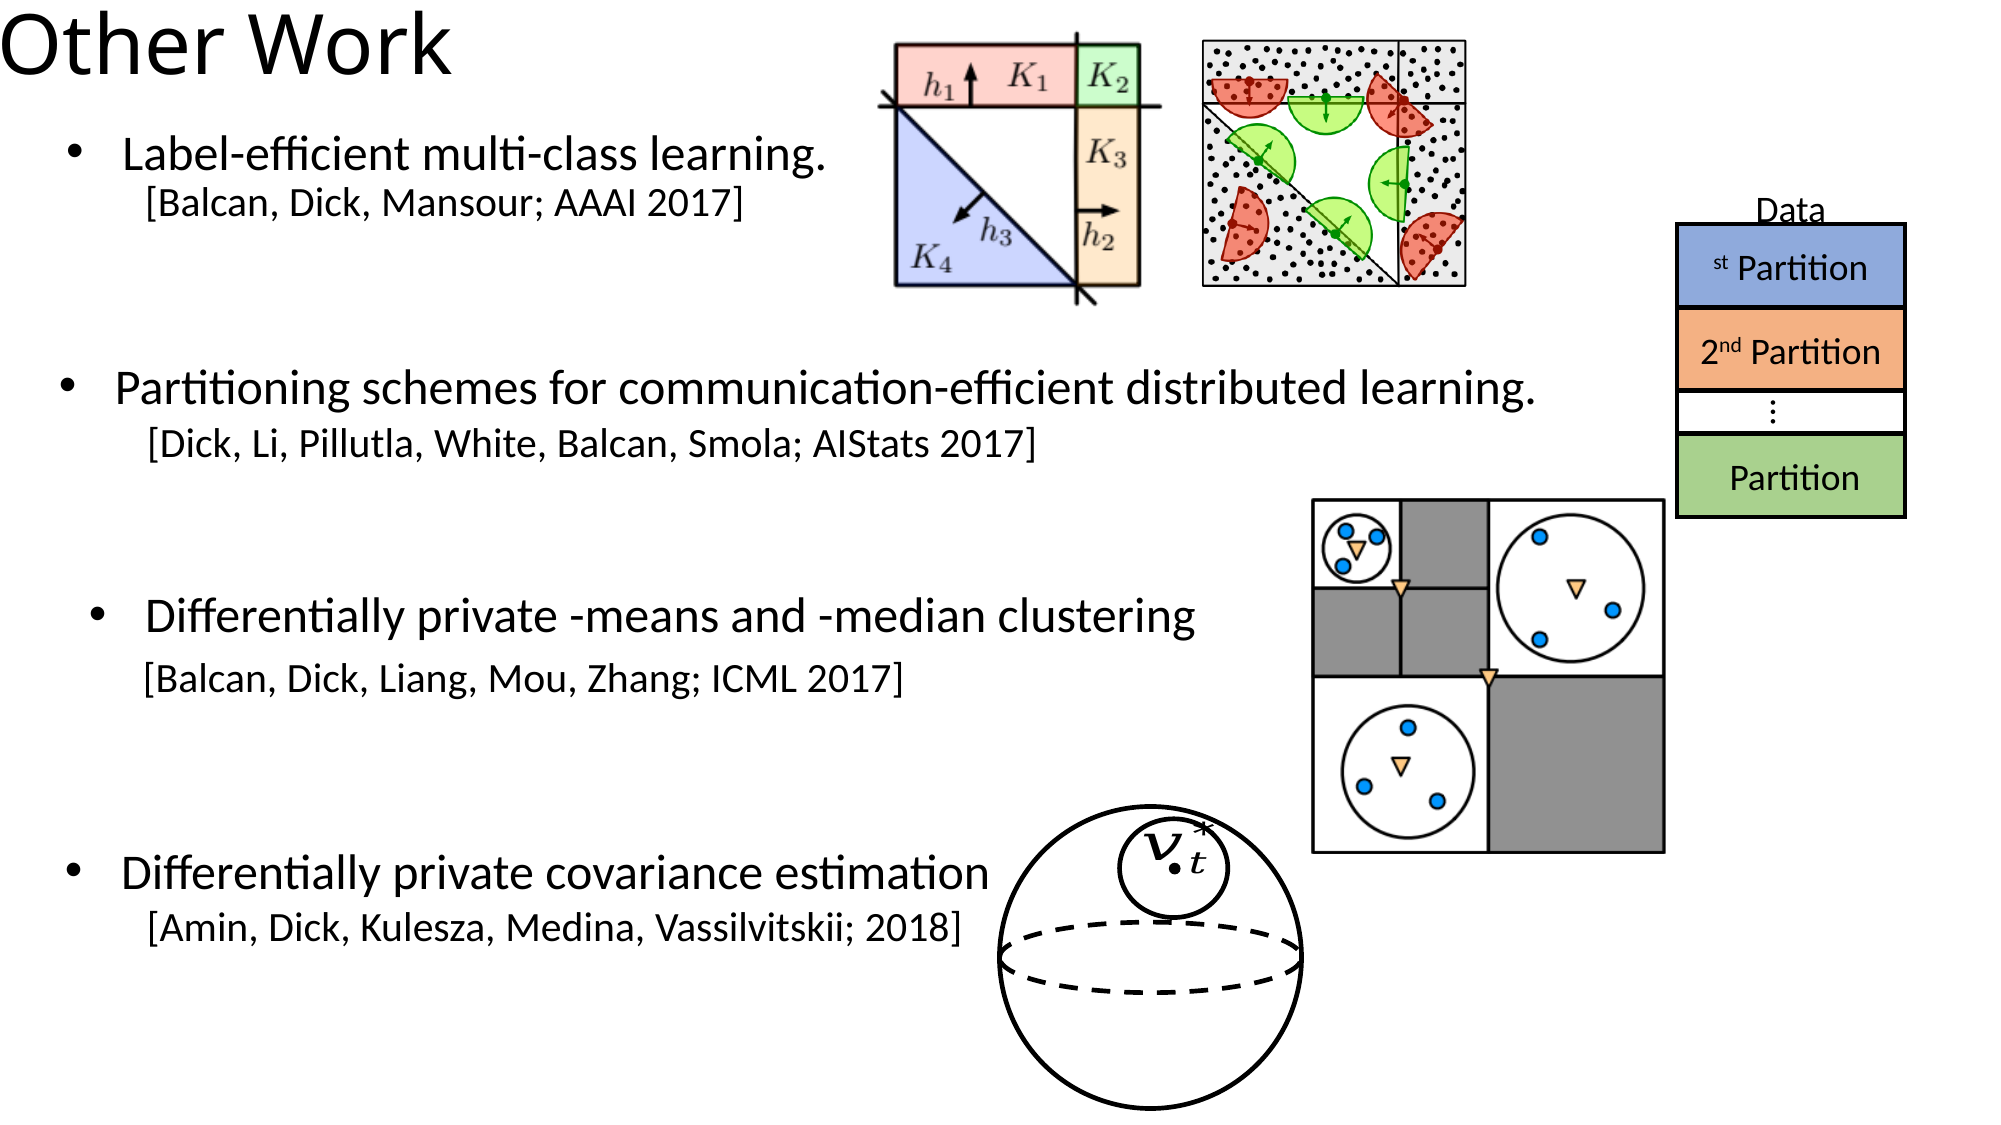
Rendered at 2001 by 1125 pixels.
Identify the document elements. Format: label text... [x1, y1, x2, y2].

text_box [40, 26, 1493, 308]
title Other Work [0, 0, 1983, 100]
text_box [42, 518, 1682, 854]
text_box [42, 177, 1906, 518]
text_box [42, 806, 1302, 1109]
